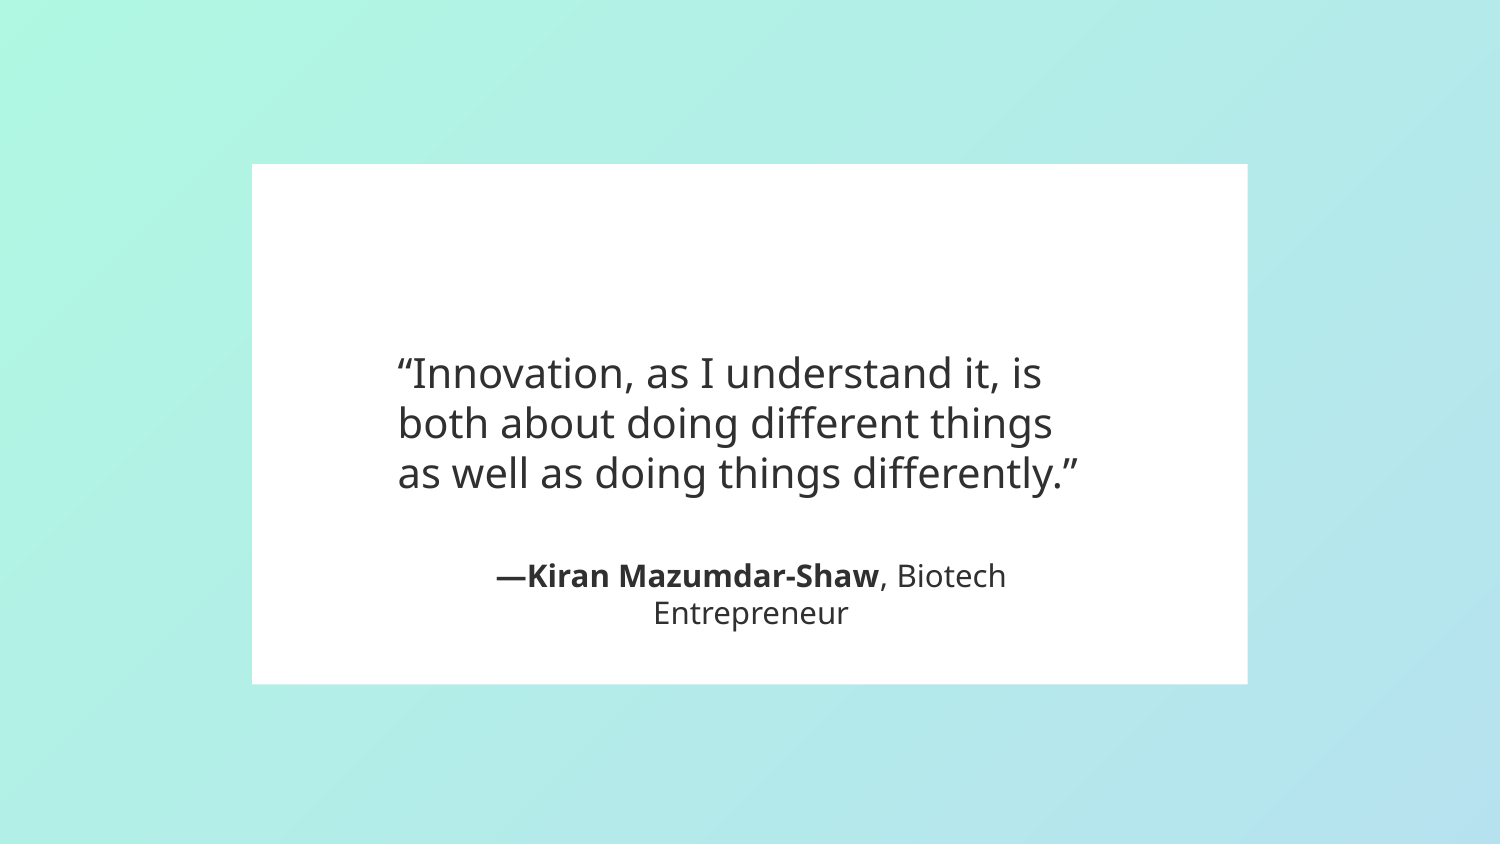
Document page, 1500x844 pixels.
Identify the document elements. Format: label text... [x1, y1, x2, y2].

text_box [252, 164, 1248, 685]
list “Innovation, as I understand it, is both about doing different things as well as doing things differently.” [382, 303, 1118, 541]
subtitle —Kiran Mazumdar-Shaw, Biotech Entrepreneur [383, 541, 1119, 614]
